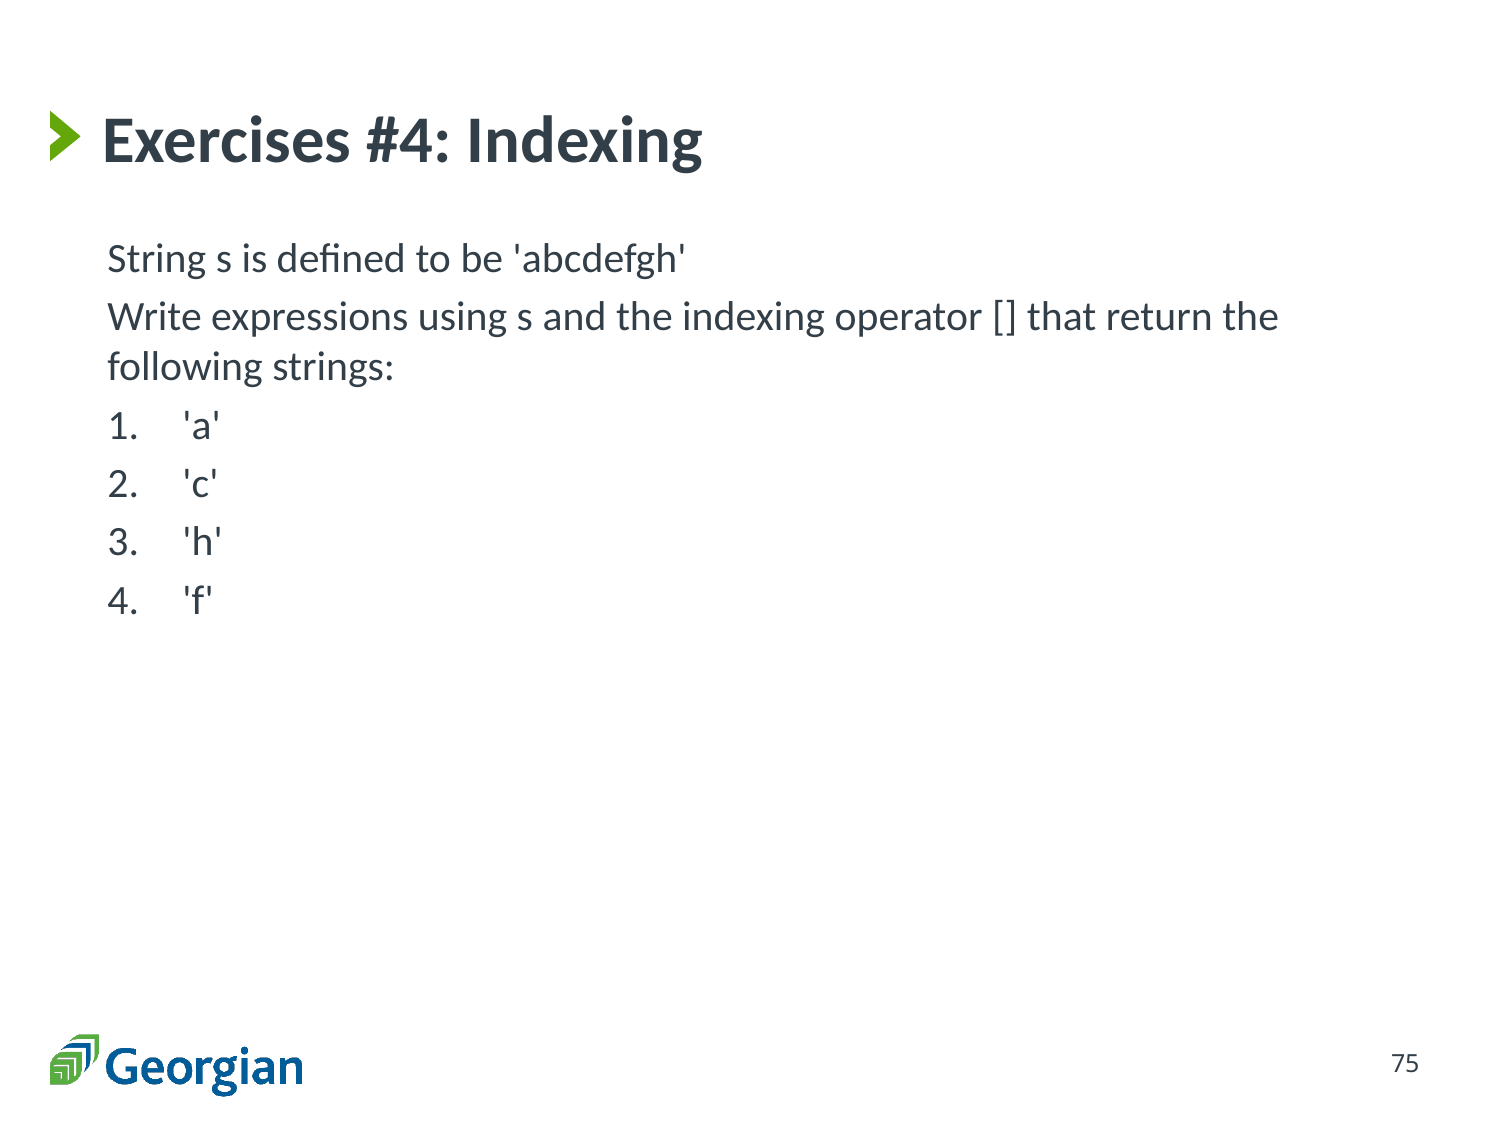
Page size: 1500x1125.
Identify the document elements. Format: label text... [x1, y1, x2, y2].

title Exercises #4: Indexing [50, 95, 1400, 1010]
picture [24, 1017, 328, 1122]
list String s is defined to be 'abcdefgh' Write expressions using s and the indexing operator [] that return the following strings: 'a' 'c' 'h' 'f' [107, 230, 1400, 915]
